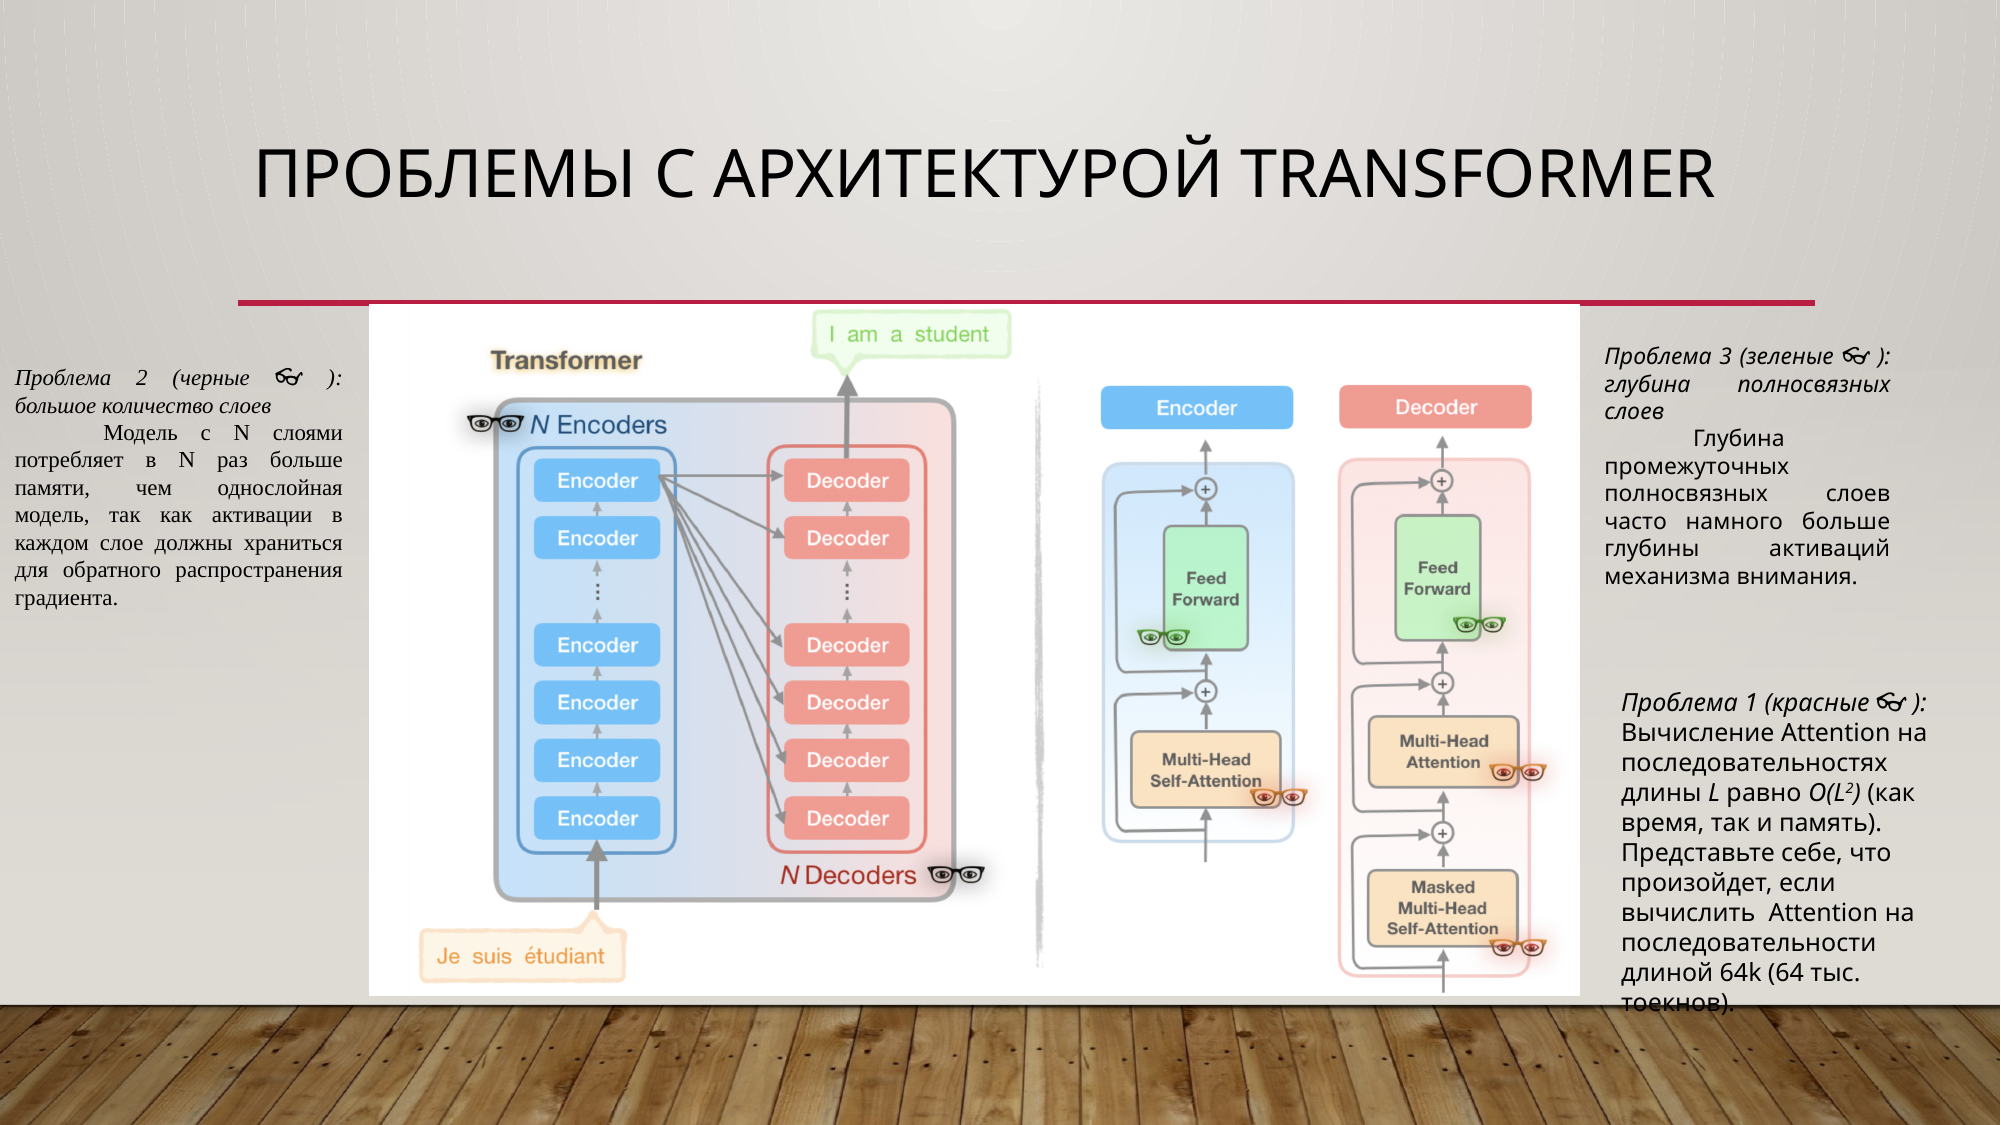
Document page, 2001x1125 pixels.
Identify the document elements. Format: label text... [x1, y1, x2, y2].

picture [369, 303, 1581, 996]
text_box Проблема 3 (зеленые 👓 ): глубина полносвязных слоев Глубина промежуточных полносвязных слоев часто намного больше глубины активаций механизма внимания. [1589, 334, 1906, 597]
title Проблемы с архитектурой Transformer [238, 131, 1814, 302]
text_box Проблема 2 (черные 👓 ): большое количество слоев Модель с N слоями потребляет в N раз больше памяти, чем однослойная модель, так как активации в каждом слое должны храниться для обратного распространения градиента. [0, 355, 358, 618]
text_box Проблема 1 (красные 👓 ): Вычисление Attention на последовательностях длины L равно O(L2) (как время, так и память). Представьте себе, что произойдет, если вычислить Attention на последовательности длиной 64k (64 тыс. тоекнов). [1606, 679, 1950, 1004]
picture [0, 1006, 2000, 1125]
text_box [0, 330, 2000, 1004]
